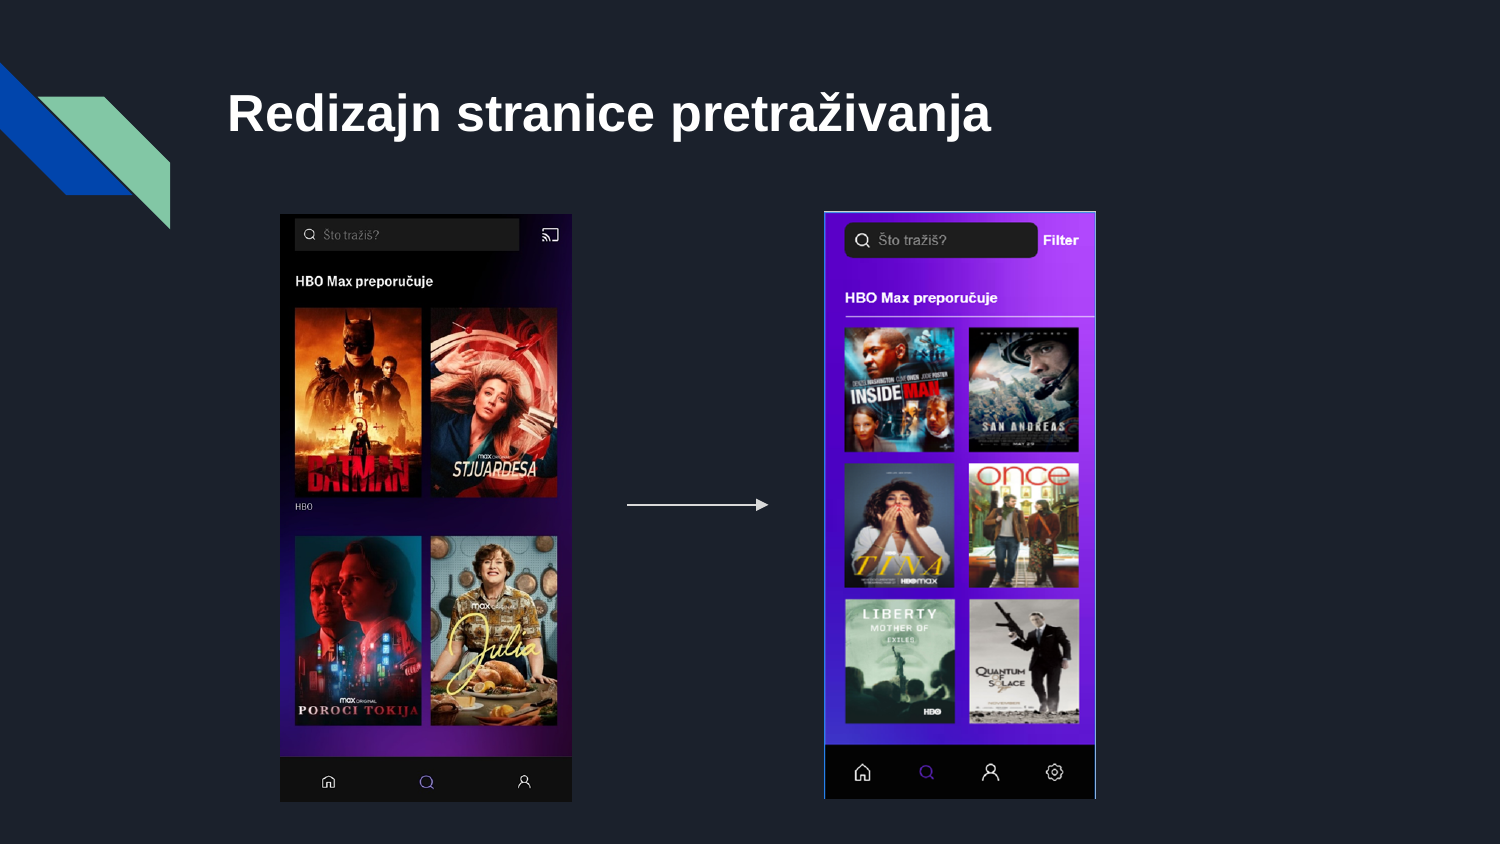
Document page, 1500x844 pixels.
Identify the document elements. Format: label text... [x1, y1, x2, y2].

picture [280, 214, 572, 802]
picture [823, 211, 1097, 799]
title Redizajn stranice pretraživanja [212, 64, 1368, 215]
